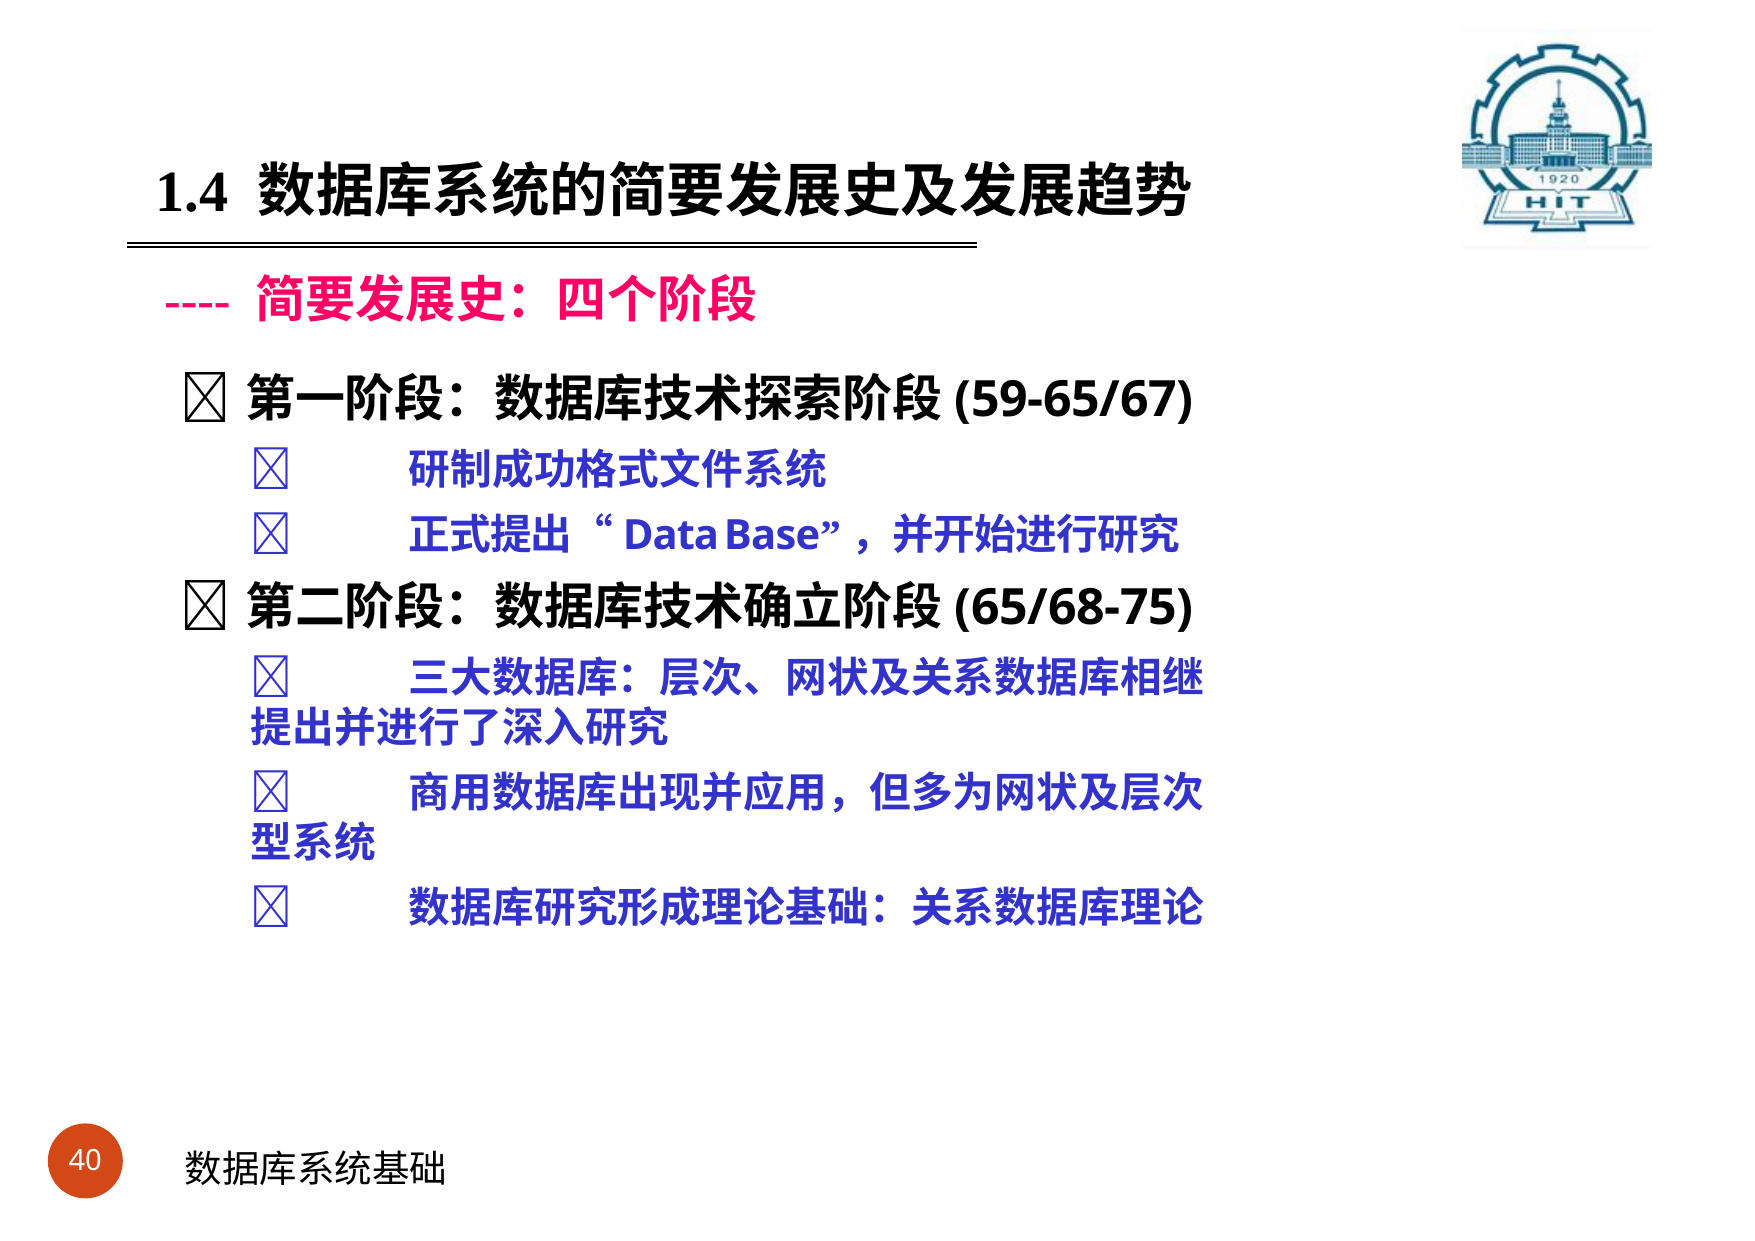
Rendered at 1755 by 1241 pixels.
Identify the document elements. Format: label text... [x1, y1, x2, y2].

text_box 1.4 数据库系统的简要发展史及发展趋势 ---- 简要发展史：四个阶段  第一阶段：数据库技术探索阶段(59-65/67)  研制成功格式文件系统  正式提出“Data Base”，并开始进行研究  第二阶段：数据库技术确立阶段(65/68-75)  三大数据库：层次、网状及关系数据库相继提出并进行了深入研究  商用数据库出现并应用，但多为网状及层次型系统  数据库研究形成理论基础：关系数据库理论 [151, 152, 1527, 931]
picture [1462, 29, 1652, 249]
